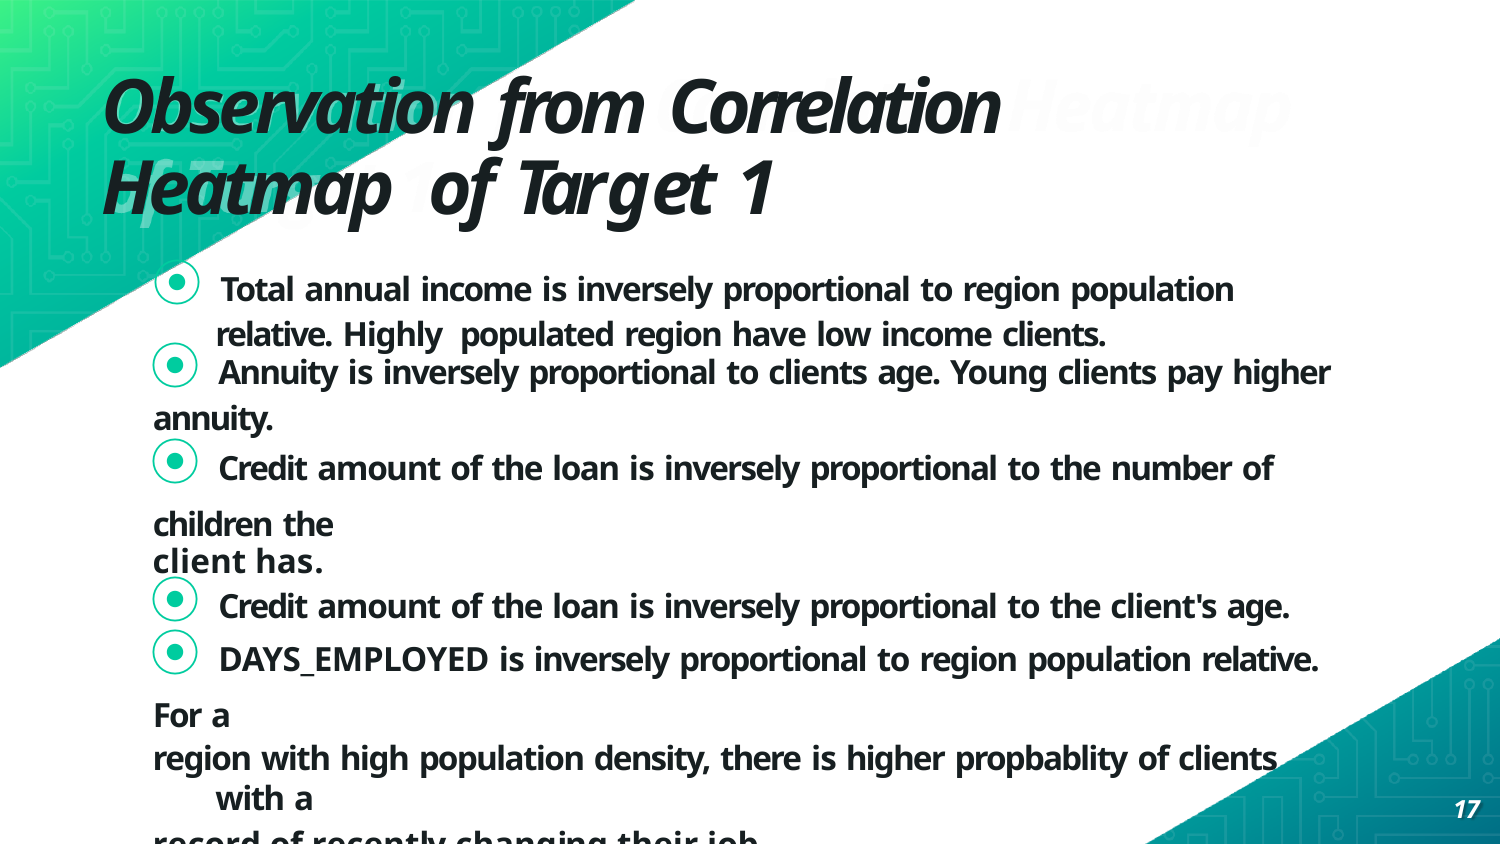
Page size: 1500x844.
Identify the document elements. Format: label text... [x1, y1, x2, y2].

text_box ⦿ Total annual income is inversely proportional to region population relative. Highly populated region have low income clients. ⦿ Annuity is inversely proportional to clients age. Young clients pay higher annuity. ⦿ Credit amount of the loan is inversely proportional to the number of children the client has. ⦿ Credit amount of the loan is inversely proportional to the client's age. ⦿ DAYS_EMPLOYED is inversely proportional to region population relative. For a region with high population density, there is higher propbablity of clients with a record of recently changing their job. [150, 286, 1349, 844]
picture [0, 0, 1349, 368]
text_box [1143, 638, 1500, 844]
picture [1434, 786, 1499, 844]
